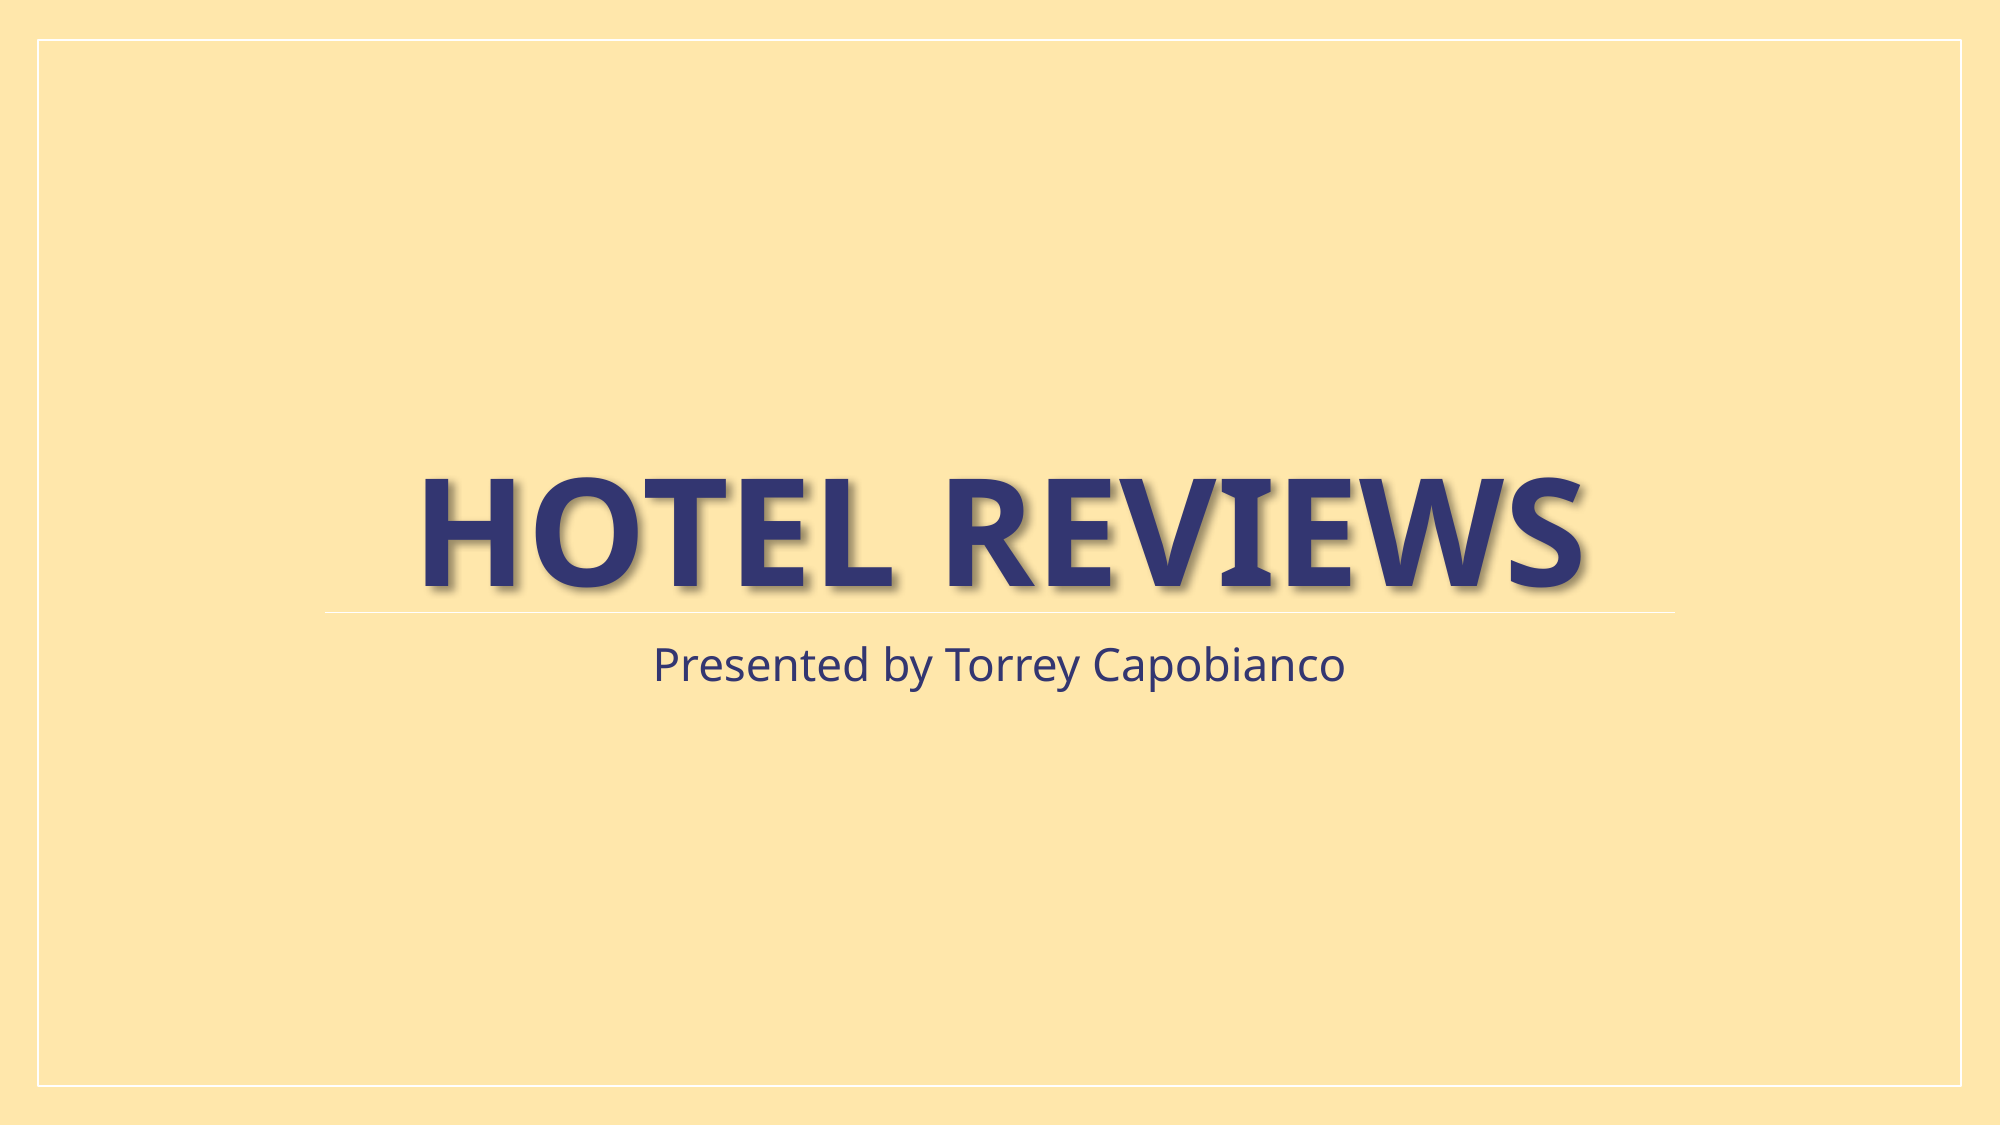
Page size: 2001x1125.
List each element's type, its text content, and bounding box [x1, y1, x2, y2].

title Hotel Reviews [182, 144, 1818, 625]
subtitle Presented by Torrey Capobianco [280, 634, 1719, 863]
